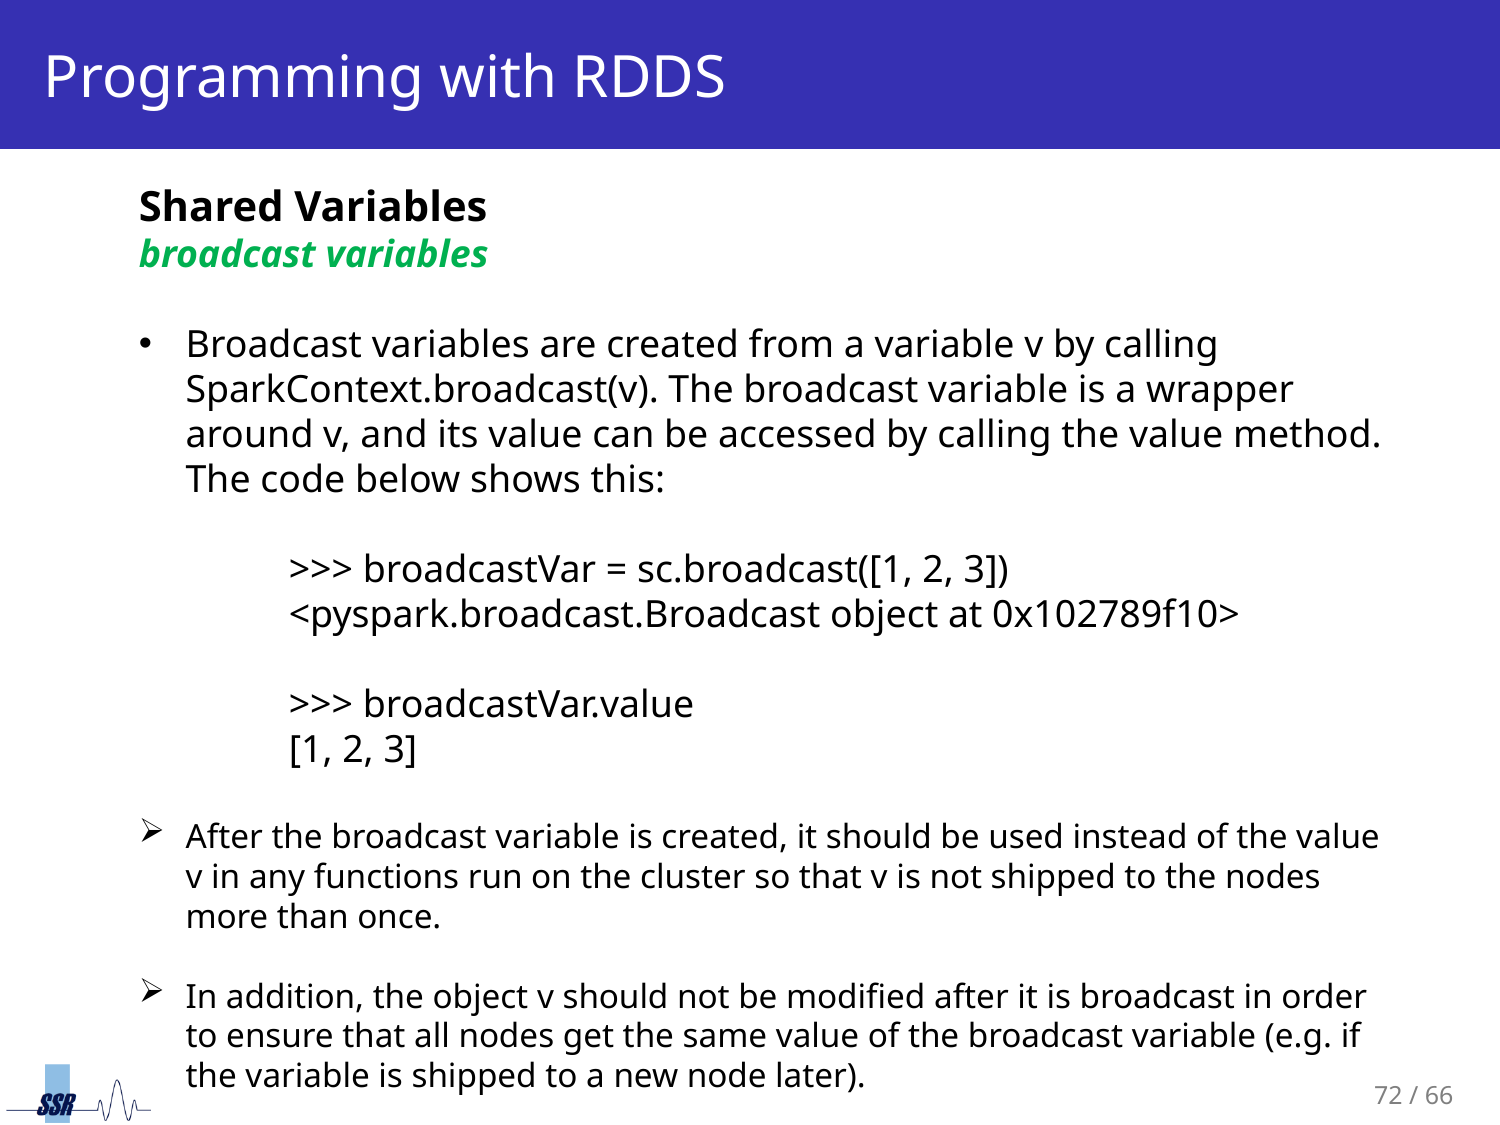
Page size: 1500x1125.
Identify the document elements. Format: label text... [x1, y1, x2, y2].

picture [1, 1062, 151, 1125]
text_box Shared Variables broadcast variables Broadcast variables are created from a variable v by calling SparkContext.broadcast(v). The broadcast variable is a wrapper around v, and its value can be accessed by calling the value method. The code below shows this: >>> broadcastVar = sc.broadcast([1, 2, 3]) <pyspark.broadcast.Broadcast object at 0x102789f10> >>> broadcastVar.value [1, 2, 3] After the broadcast variable is created, it should be used instead of the value v in any functions run on the cluster so that v is not shipped to the nodes more than once. In addition, the object v should not be modified after it is broadcast in order to ensure that all nodes get the same value of the broadcast variable (e.g. if the variable is shipped to a new node later). [123, 172, 1412, 1102]
title Programming with RDDS [0, 0, 1500, 151]
